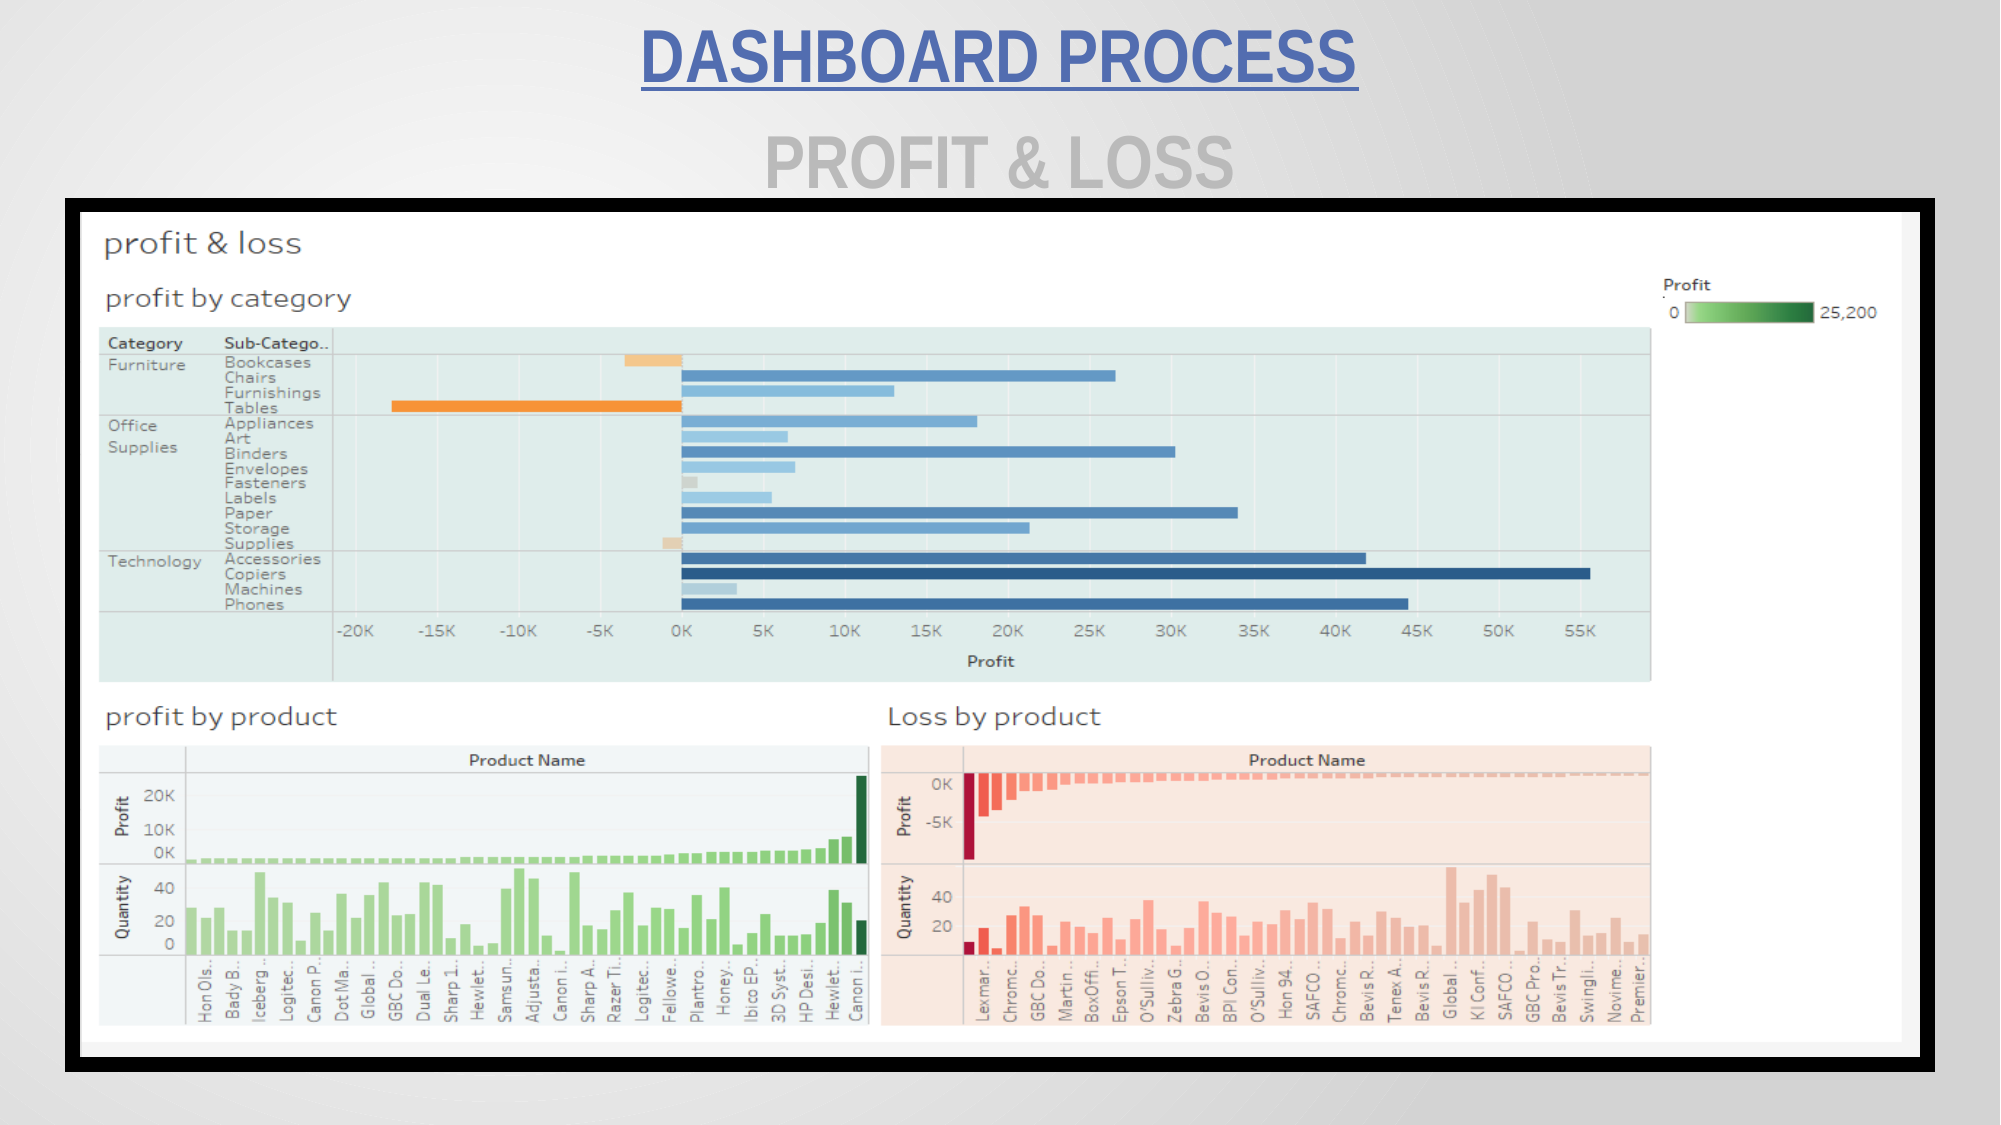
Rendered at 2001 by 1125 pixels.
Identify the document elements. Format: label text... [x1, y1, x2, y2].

text_box PROFIT & LOSS [749, 105, 1251, 211]
text_box DASHBOARD PROCESS [626, 0, 1374, 105]
picture [79, 211, 1921, 1058]
